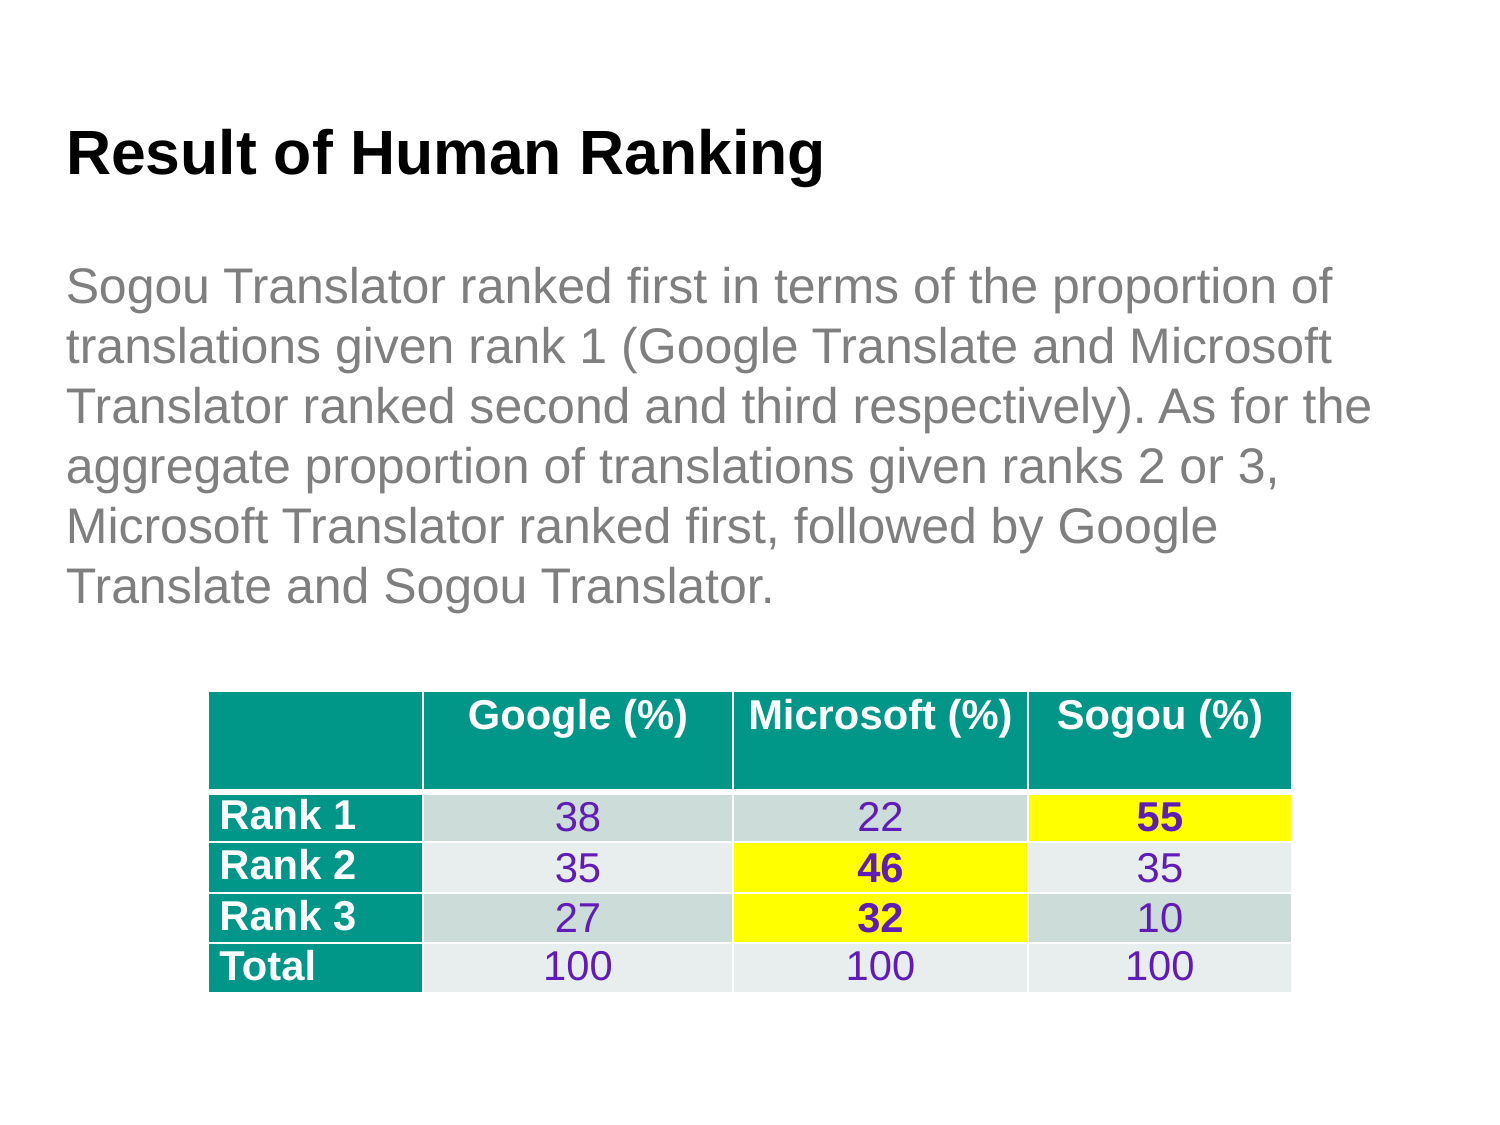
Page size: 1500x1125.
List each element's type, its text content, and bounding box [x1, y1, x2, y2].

text_box Sogou Translator ranked first in terms of the proportion of translations given rank 1 (Google Translate and Microsoft Translator ranked second and third respectively). As for the aggregate proportion of translations given ranks 2 or 3, Microsoft Translator ranked first, followed by Google Translate and Sogou Translator. [51, 246, 1449, 994]
title Result of Human Ranking [51, 97, 1449, 234]
